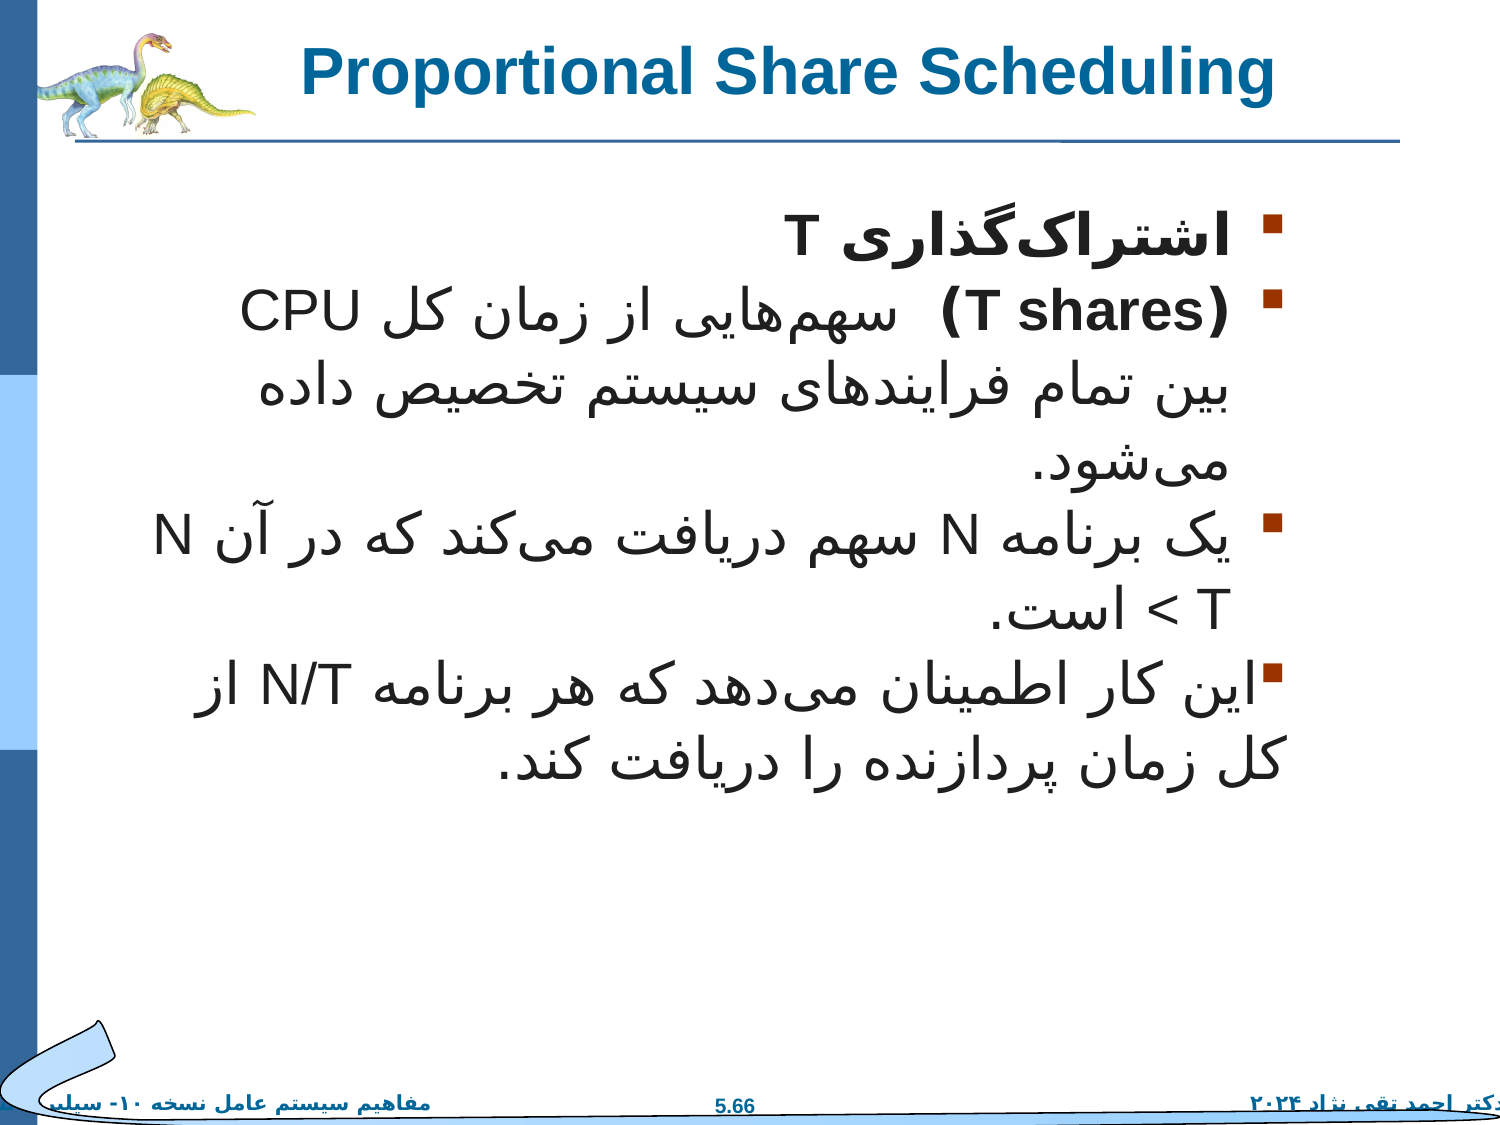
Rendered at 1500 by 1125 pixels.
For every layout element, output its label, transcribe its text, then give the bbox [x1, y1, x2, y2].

list اشتراک‌گذاری T (T shares) سهم‌هایی از زمان کل CPU بین تمام فرایندهای سیستم تخصیص داده می‌شود. یک برنامه N سهم دریافت می‌کند که در آن N < T است. این کار اطمینان می‌دهد که هر برنامه N/T از کل زمان پردازنده را دریافت کند. [133, 184, 1304, 914]
title Proportional Share Scheduling [153, 21, 1425, 116]
picture [38, 20, 258, 151]
